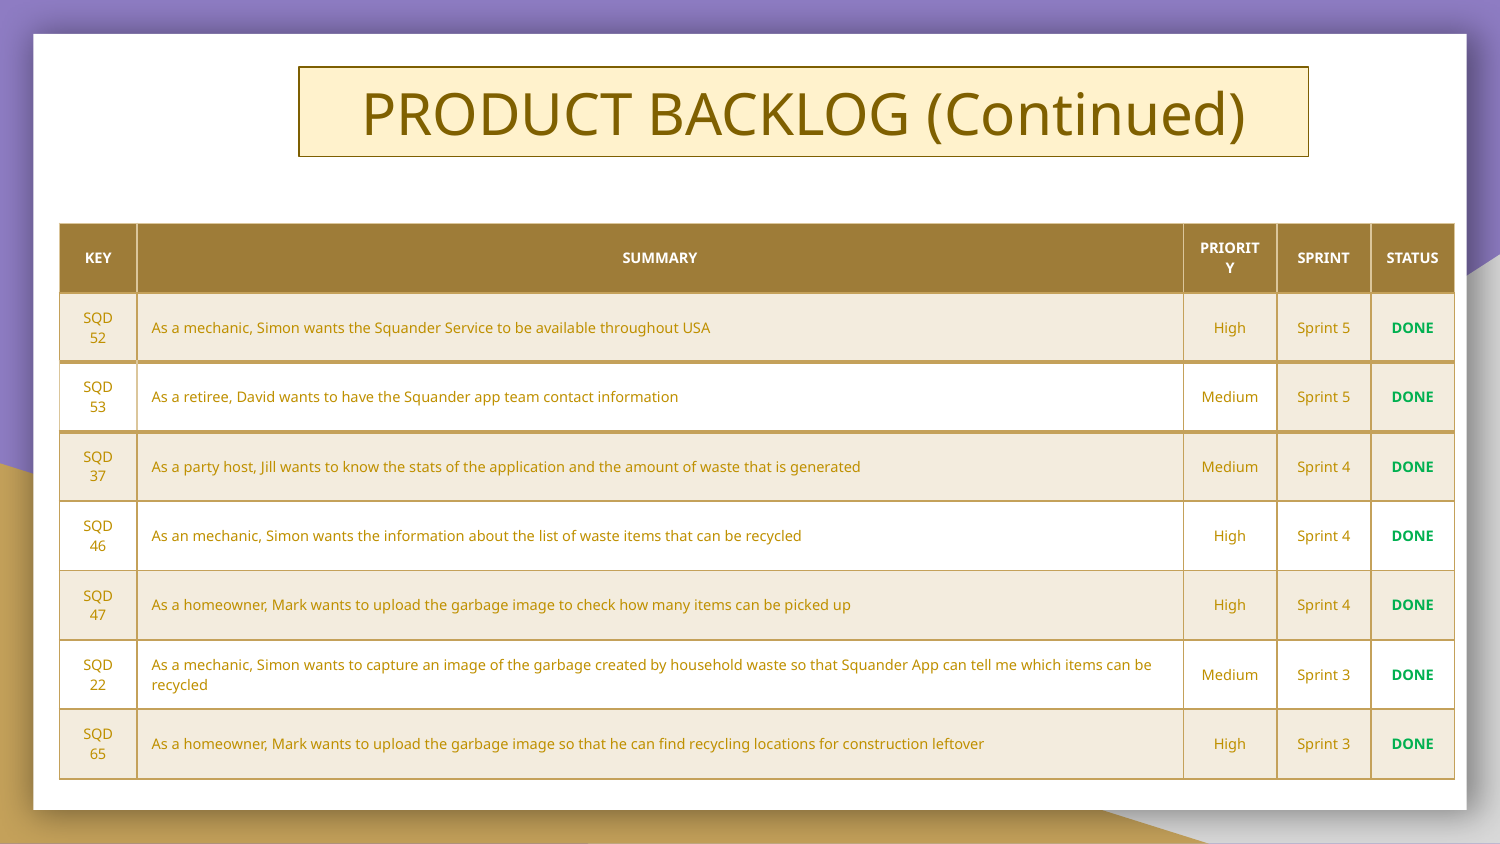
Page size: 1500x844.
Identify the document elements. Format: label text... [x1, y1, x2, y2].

table_cell As a party host, Jill wants to know the stats of the application and the amount of waste that is generated [138, 434, 1183, 500]
table_header SUMMARY [138, 224, 1183, 292]
table_cell DONE [1372, 364, 1454, 430]
table_cell DONE [1372, 710, 1454, 778]
table_cell Medium [1184, 641, 1276, 708]
table_cell DONE [1372, 294, 1454, 360]
table_cell Sprint 4 [1278, 571, 1370, 639]
table_cell Medium [1184, 434, 1276, 500]
table_header PRIORITY [1184, 224, 1276, 292]
text_box PRODUCT BACKLOG (Continued) [298, 67, 1309, 157]
table_cell Medium [1184, 364, 1276, 430]
table_cell Sprint 5 [1278, 294, 1370, 360]
table_cell As a homeowner, Mark wants to upload the garbage image so that he can find recycling locations for construction leftover [138, 710, 1183, 778]
table_cell High [1184, 571, 1276, 639]
table_header SPRINT [1278, 224, 1370, 292]
table_cell As a mechanic, Simon wants to capture an image of the garbage created by household waste so that Squander App can tell me which items can be recycled [138, 641, 1183, 708]
table_cell SQD 22 [60, 641, 136, 708]
table_cell SQD 47 [60, 571, 136, 639]
table_cell Sprint 5 [1278, 364, 1370, 430]
table_cell SQD 53 [60, 364, 136, 430]
table_cell DONE [1372, 434, 1454, 500]
table_cell Sprint 3 [1278, 710, 1370, 778]
table_cell SQD 37 [60, 434, 136, 500]
table_cell SQD 65 [60, 710, 136, 778]
table_cell High [1184, 294, 1276, 360]
table_cell Sprint 3 [1278, 641, 1370, 708]
table_cell As a mechanic, Simon wants the Squander Service to be available throughout USA [138, 294, 1183, 360]
table_cell As a retiree, David wants to have the Squander app team contact information [138, 364, 1183, 430]
table_cell High [1184, 502, 1276, 570]
table_cell SQD 46 [60, 502, 136, 570]
table_cell SQD 52 [60, 294, 136, 360]
table_cell DONE [1372, 641, 1454, 708]
table_cell As a homeowner, Mark wants to upload the garbage image to check how many items can be picked up [138, 571, 1183, 639]
table_cell High [1184, 710, 1276, 778]
table_header KEY [60, 224, 136, 292]
table_cell DONE [1372, 571, 1454, 639]
table_cell Sprint 4 [1278, 434, 1370, 500]
table_header STATUS [1372, 224, 1454, 292]
table_cell As an mechanic, Simon wants the information about the list of waste items that can be recycled [138, 502, 1183, 570]
table_cell Sprint 4 [1278, 502, 1370, 570]
table_cell DONE [1372, 502, 1454, 570]
